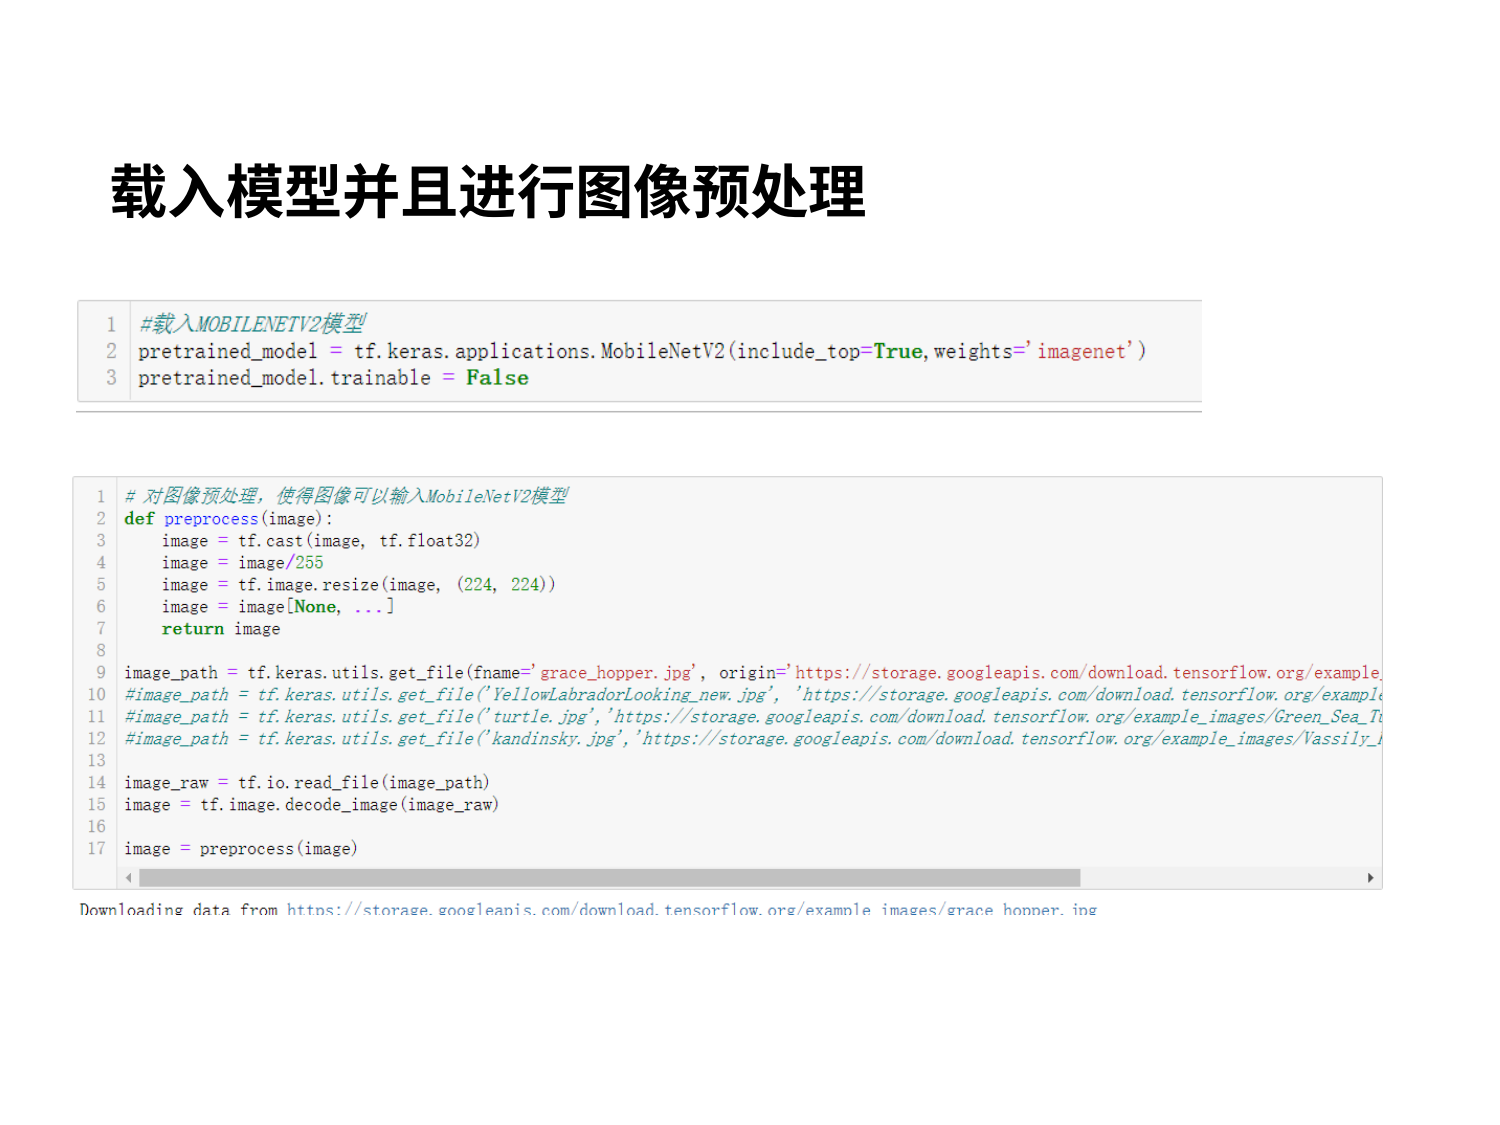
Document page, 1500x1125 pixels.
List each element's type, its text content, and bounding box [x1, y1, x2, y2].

text_box 载入模型并且进行图像预处理 [94, 147, 882, 233]
picture [76, 290, 1202, 415]
picture [64, 472, 1383, 915]
